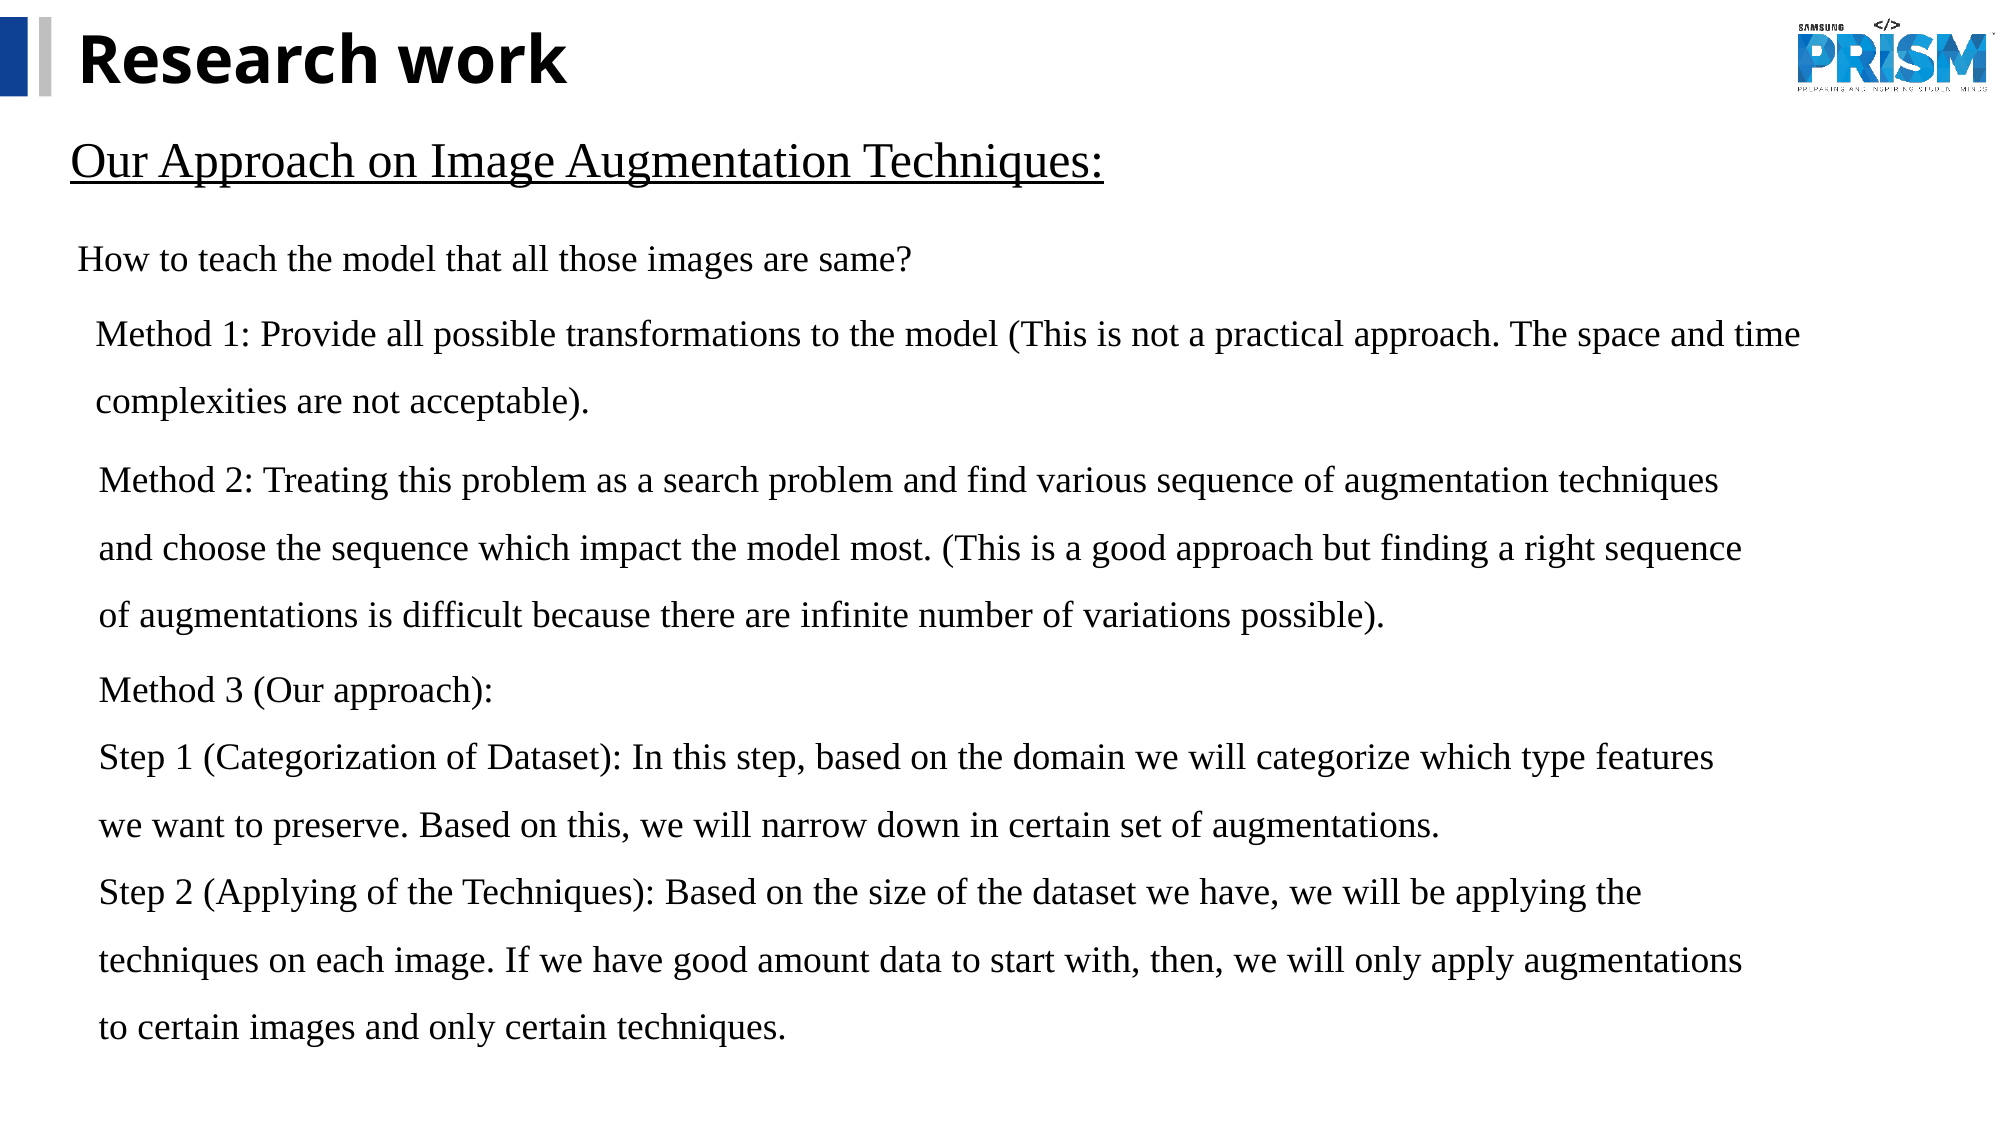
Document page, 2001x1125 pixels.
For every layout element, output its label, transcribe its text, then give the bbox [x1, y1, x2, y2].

text_box How to teach the model that all those images are same? [62, 203, 1633, 286]
text_box Research work [62, 9, 1605, 105]
text_box Method 3 (Our approach): Step 1 (Categorization of Dataset): In this step, based on the domain we will categorize which type features we want to preserve. Based on this, we will narrow down in certain set of augmentations. Step 2 (Applying of the Techniques): Based on the size of the dataset we have, we will be applying the techniques on each image. If we have good amount data to start with, then, we will only apply augmentations to certain images and only certain techniques. [84, 634, 1771, 1122]
text_box Method 2: Treating this problem as a search problem and find various sequence of augmentation techniques and choose the sequence which impact the model most. (This is a good approach but finding a right sequence of augmentations is difficult because there are infinite number of variations possible). [83, 425, 1795, 643]
picture [1794, 17, 2000, 96]
text_box [0, 16, 29, 97]
text_box Method 1: Provide all possible transformations to the model (This is not a practical approach. The space and time complexities are not acceptable). [80, 278, 1851, 497]
text_box Our Approach on Image Augmentation Techniques: [55, 120, 1120, 196]
text_box [38, 16, 52, 97]
